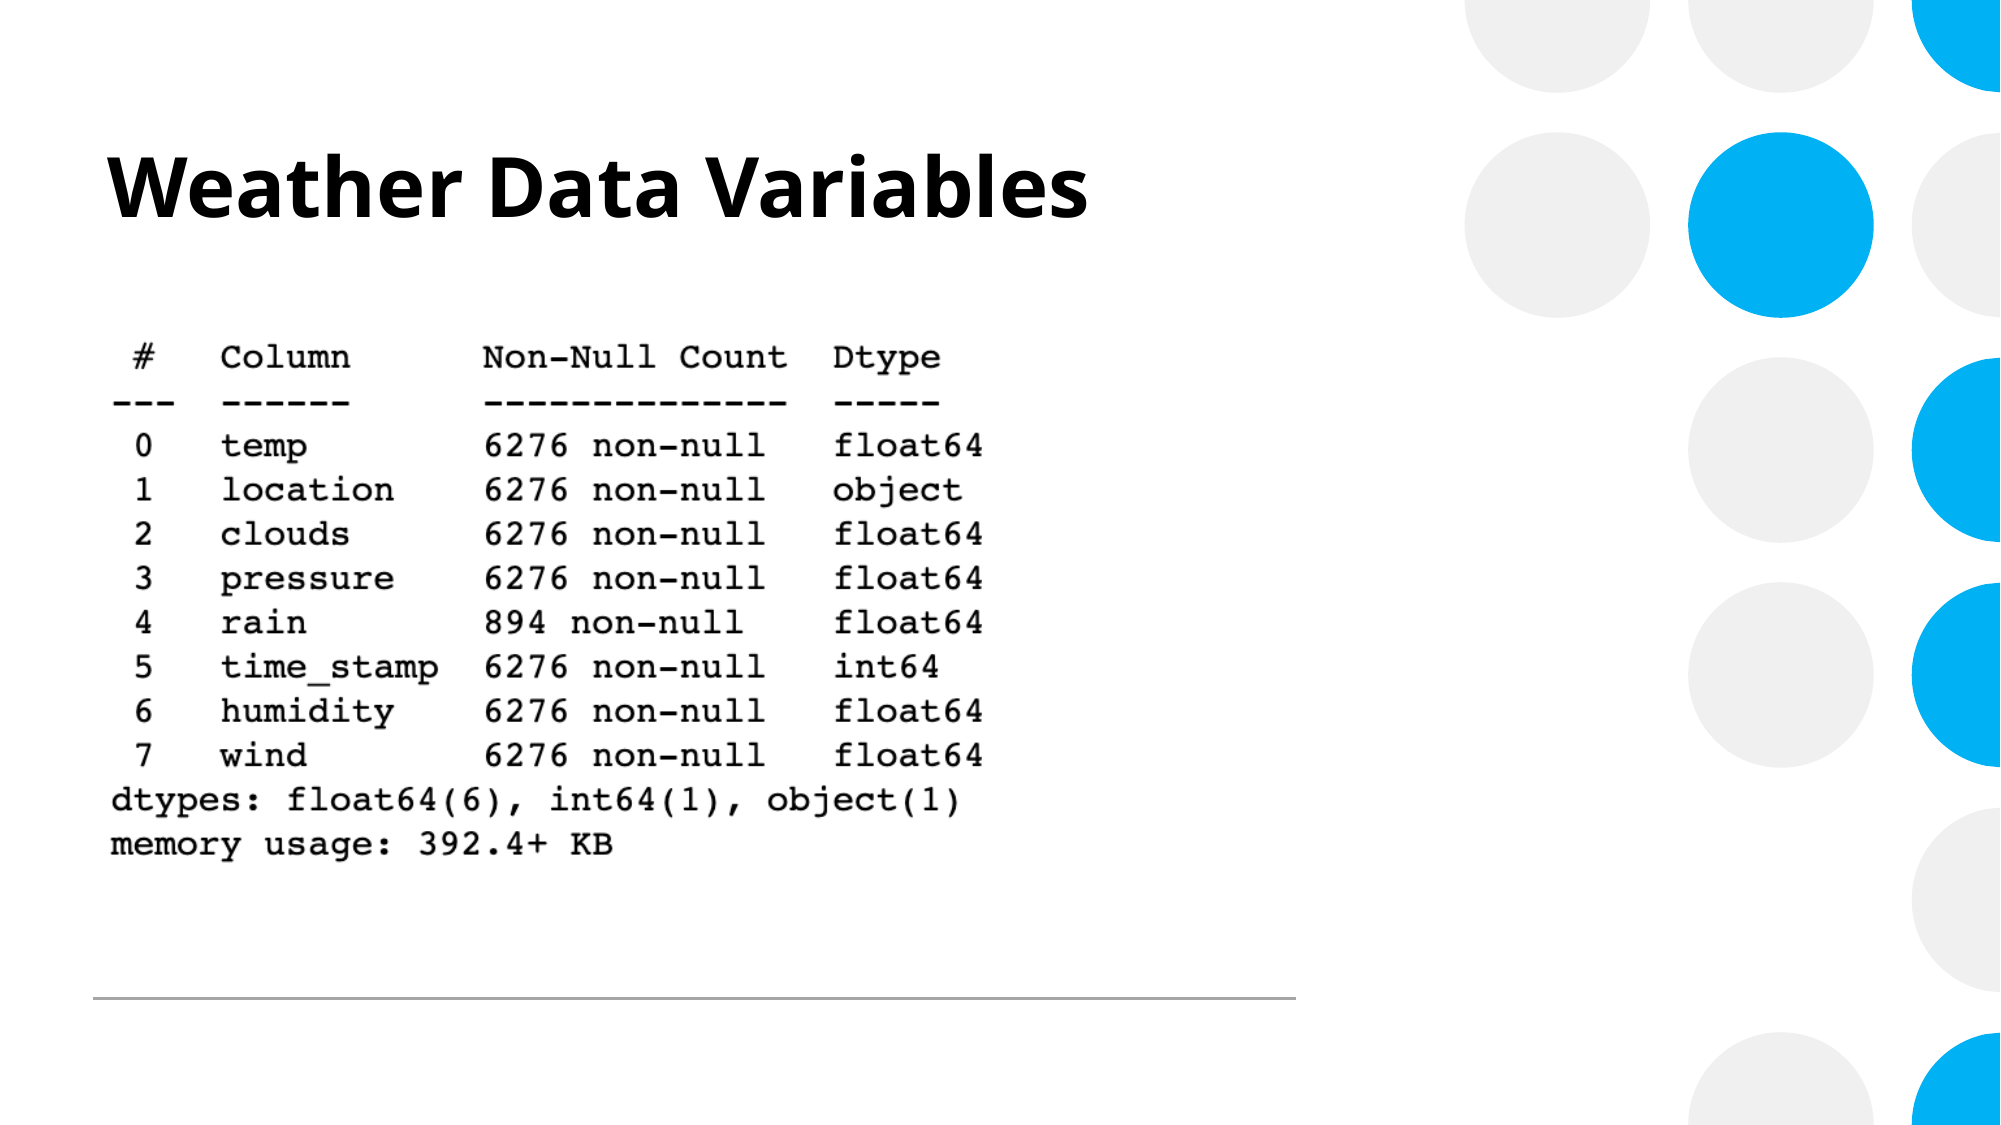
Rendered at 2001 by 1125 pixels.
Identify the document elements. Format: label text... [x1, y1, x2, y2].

picture [92, 334, 1211, 886]
title Weather Data Variables [92, 126, 1297, 335]
